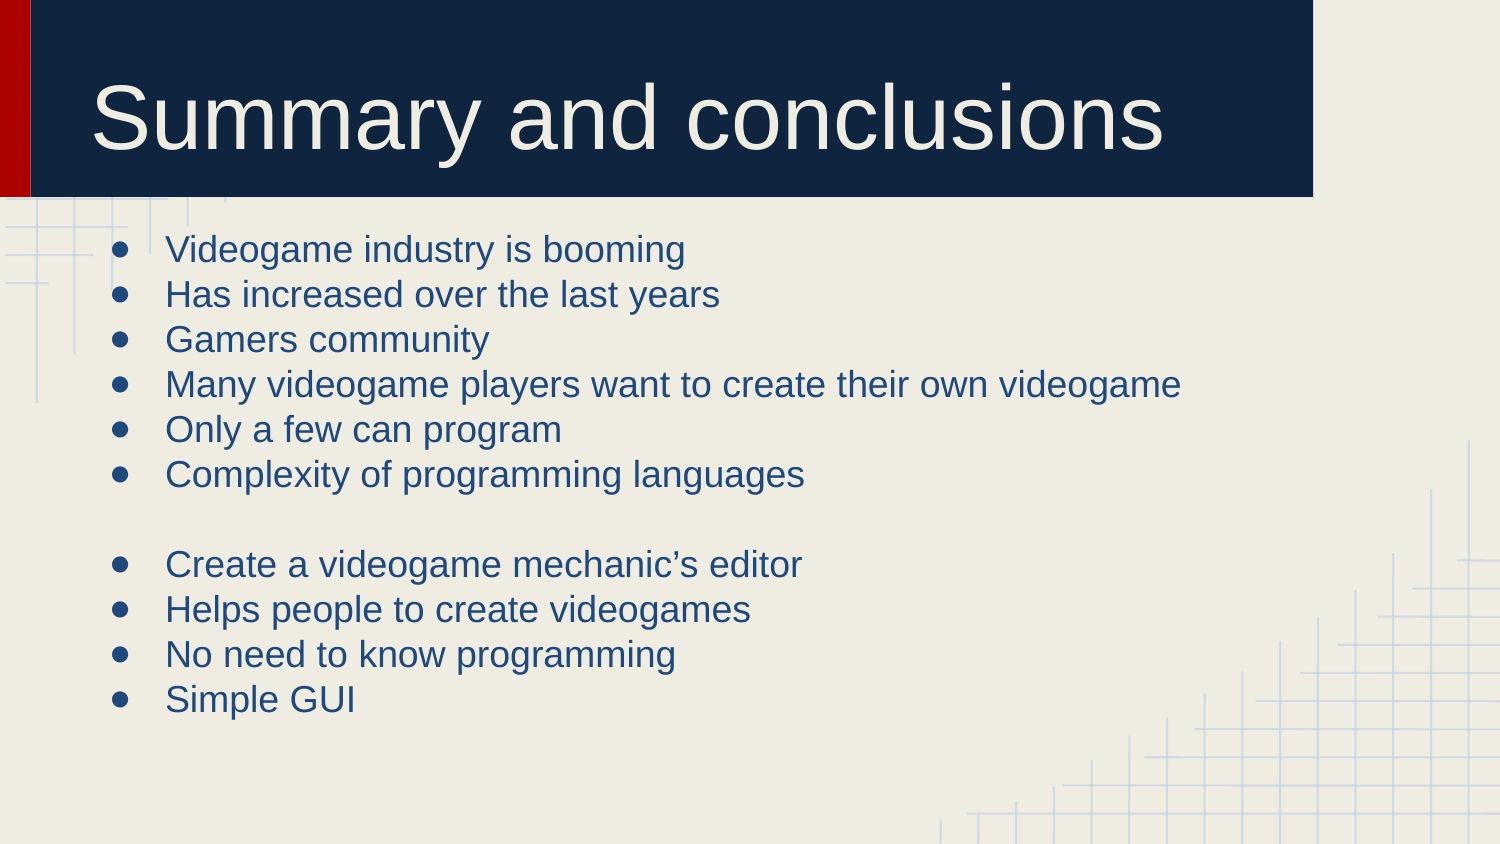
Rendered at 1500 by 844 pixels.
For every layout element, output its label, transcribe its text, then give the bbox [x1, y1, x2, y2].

list Videogame industry is booming Has increased over the last years Gamers community Many videogame players want to create their own videogame Only a few can program Complexity of programming languages Create a videogame mechanic’s editor Helps people to create videogames No need to know programming Simple GUI [75, 209, 1425, 806]
title Summary and conclusions [75, 16, 1276, 183]
